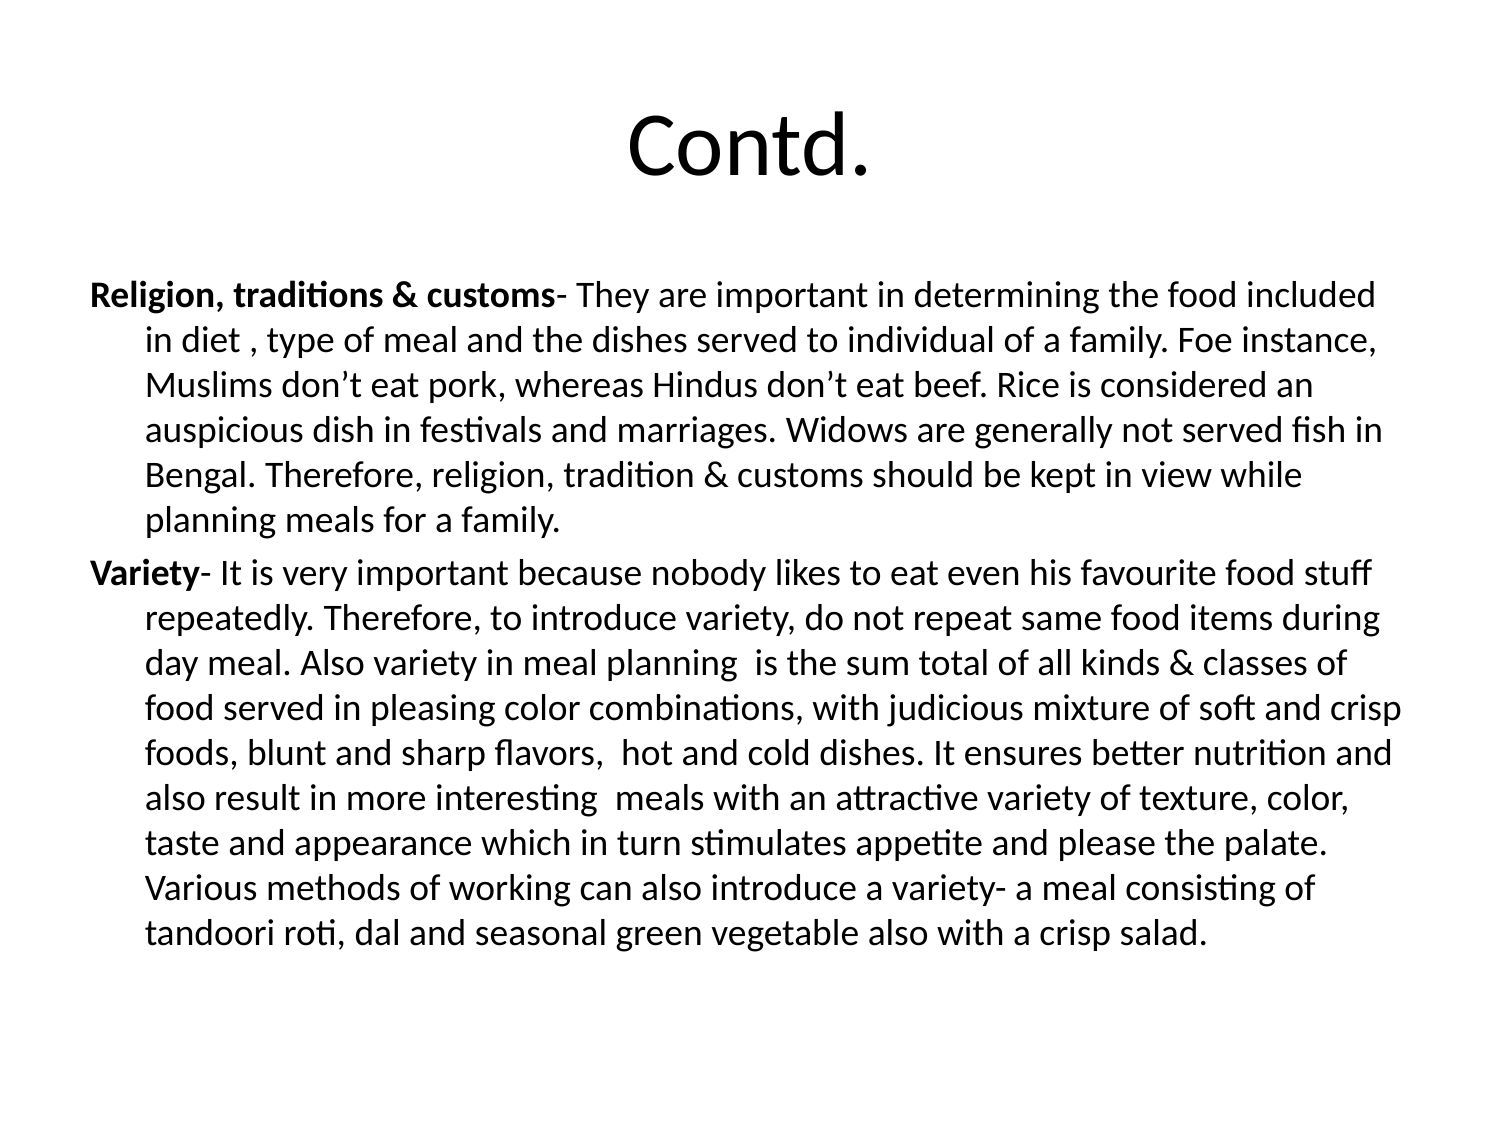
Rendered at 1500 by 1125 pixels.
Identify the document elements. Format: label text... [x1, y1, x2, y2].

title Contd. [75, 45, 1425, 233]
list Religion, traditions & customs- They are important in determining the food included in diet , type of meal and the dishes served to individual of a family. Foe instance, Muslims don’t eat pork, whereas Hindus don’t eat beef. Rice is considered an auspicious dish in festivals and marriages. Widows are generally not served fish in Bengal. Therefore, religion, tradition & customs should be kept in view while planning meals for a family. Variety- It is very important because nobody likes to eat even his favourite food stuff repeatedly. Therefore, to introduce variety, do not repeat same food items during day meal. Also variety in meal planning is the sum total of all kinds & classes of food served in pleasing color combinations, with judicious mixture of soft and crisp foods, blunt and sharp flavors, hot and cold dishes. It ensures better nutrition and also result in more interesting meals with an attractive variety of texture, color, taste and appearance which in turn stimulates appetite and please the palate. Various methods of working can also introduce a variety- a meal consisting of tandoori roti, dal and seasonal green vegetable also with a crisp salad. [75, 262, 1425, 1005]
